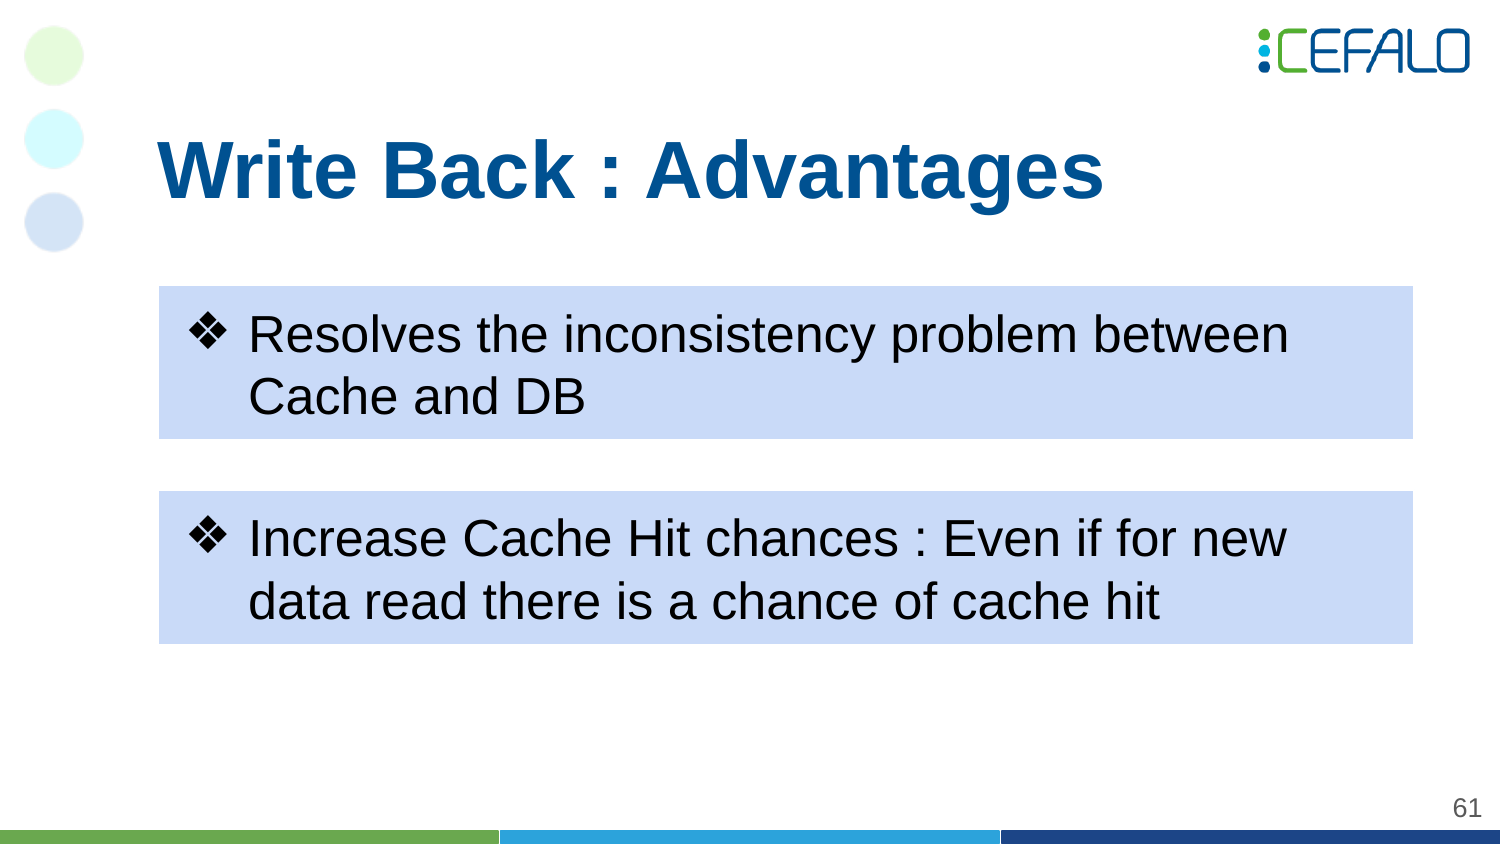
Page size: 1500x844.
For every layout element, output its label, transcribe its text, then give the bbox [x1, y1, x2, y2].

text_box Resolves the inconsistency problem between Cache and DB [158, 285, 1415, 440]
text_box Write Back : Advantages [145, 106, 1447, 226]
picture [1258, 28, 1470, 73]
slide_number ‹#› [1403, 779, 1494, 844]
text_box Increase Cache Hit chances : Even if for new data read there is a chance of cache hit [158, 489, 1415, 645]
